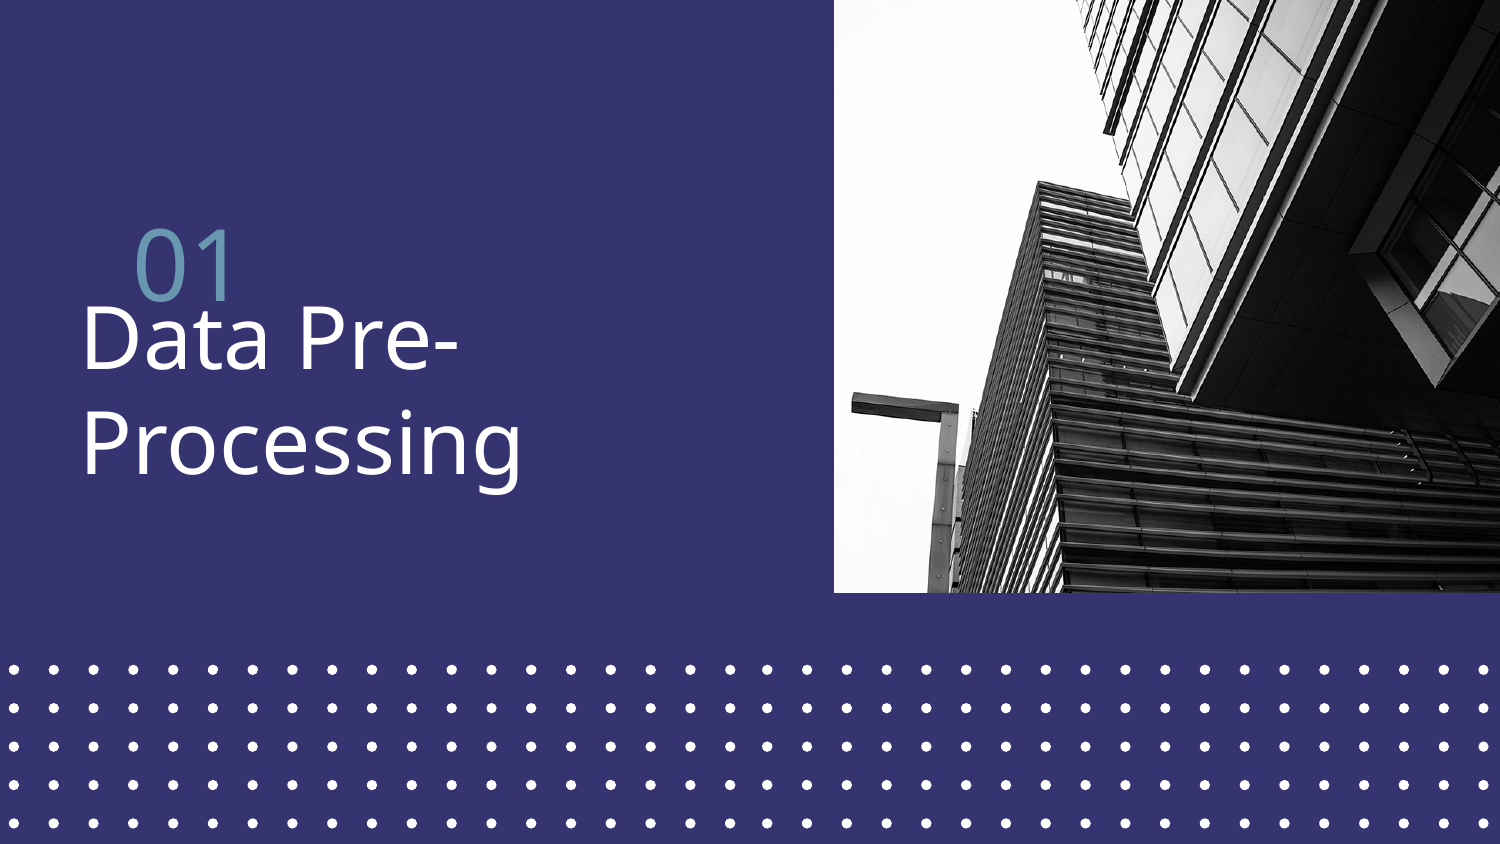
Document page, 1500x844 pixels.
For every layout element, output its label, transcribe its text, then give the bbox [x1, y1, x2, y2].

picture [833, 0, 1500, 593]
title 01 [116, 207, 297, 316]
title Data Pre-Processing [64, 300, 828, 473]
